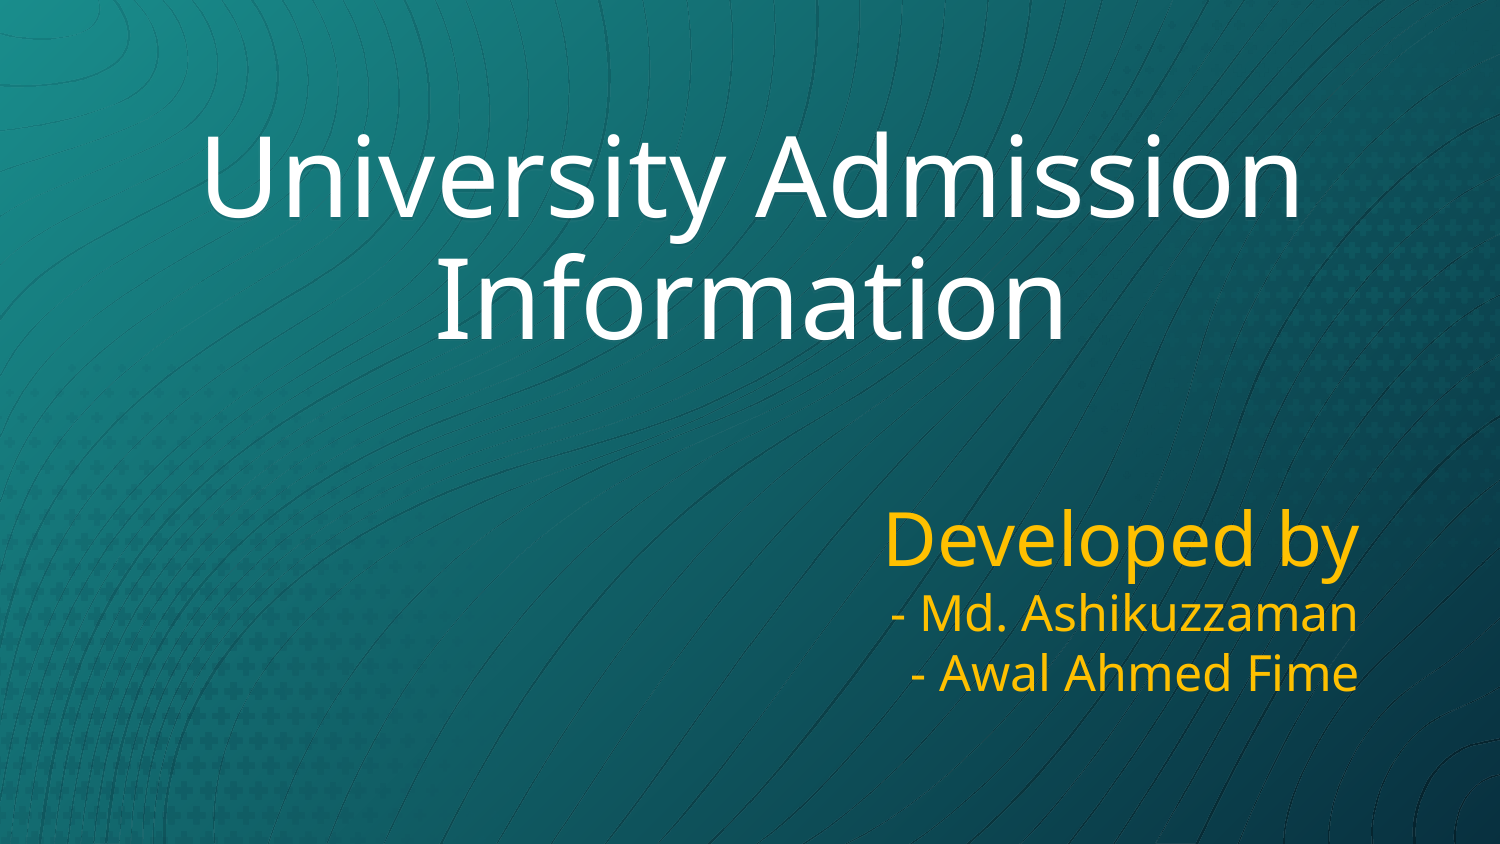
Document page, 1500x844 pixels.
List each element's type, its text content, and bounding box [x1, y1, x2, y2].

title University Admission Information [162, 146, 1343, 338]
text_box Developed by - Md. Ashikuzzaman - Awal Ahmed Fime [324, 484, 1375, 772]
